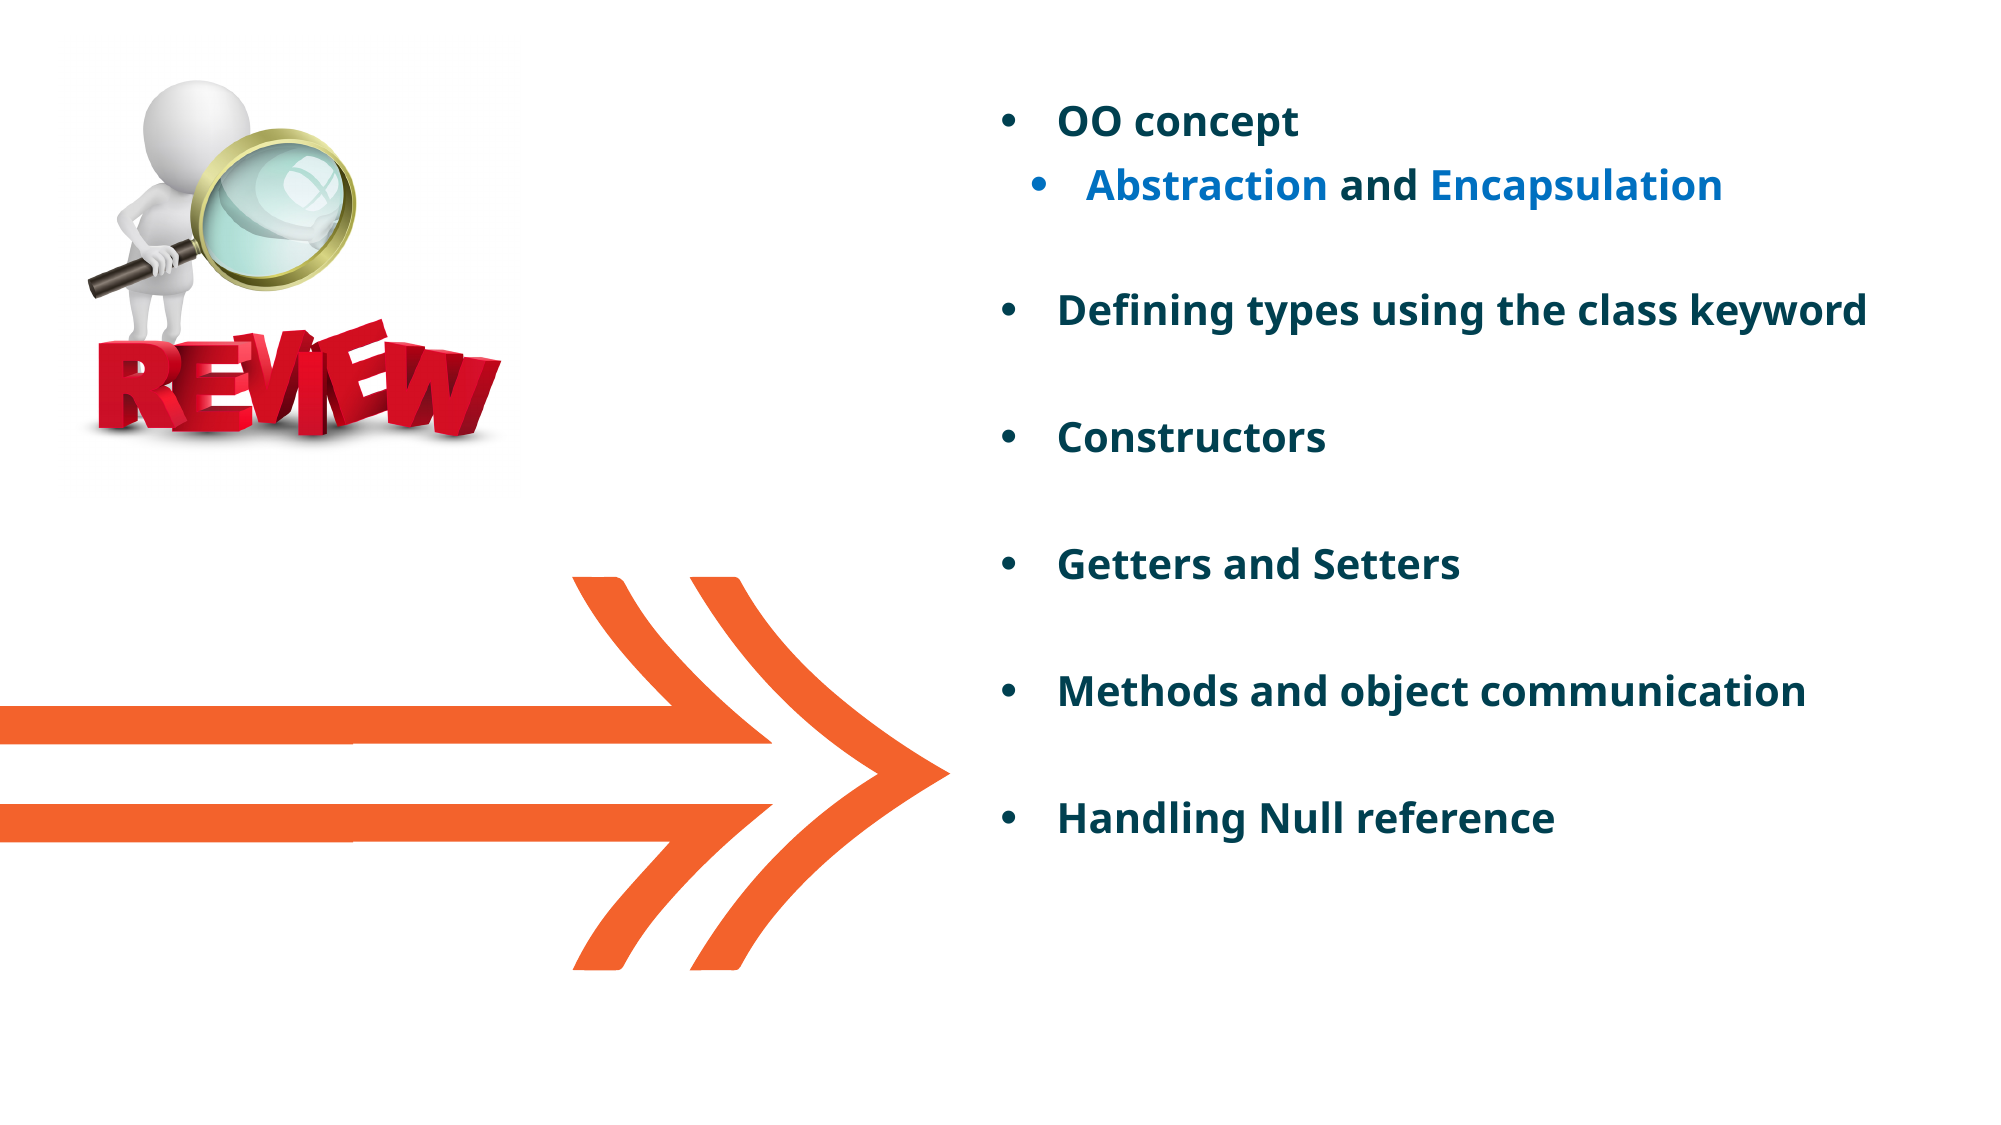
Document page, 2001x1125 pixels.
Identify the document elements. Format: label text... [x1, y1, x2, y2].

list OO concept Abstraction and Encapsulation Defining types using the class keyword Constructors Getters and Setters Methods and object communication Handling Null reference [1000, 95, 1939, 1063]
picture [58, 35, 521, 498]
